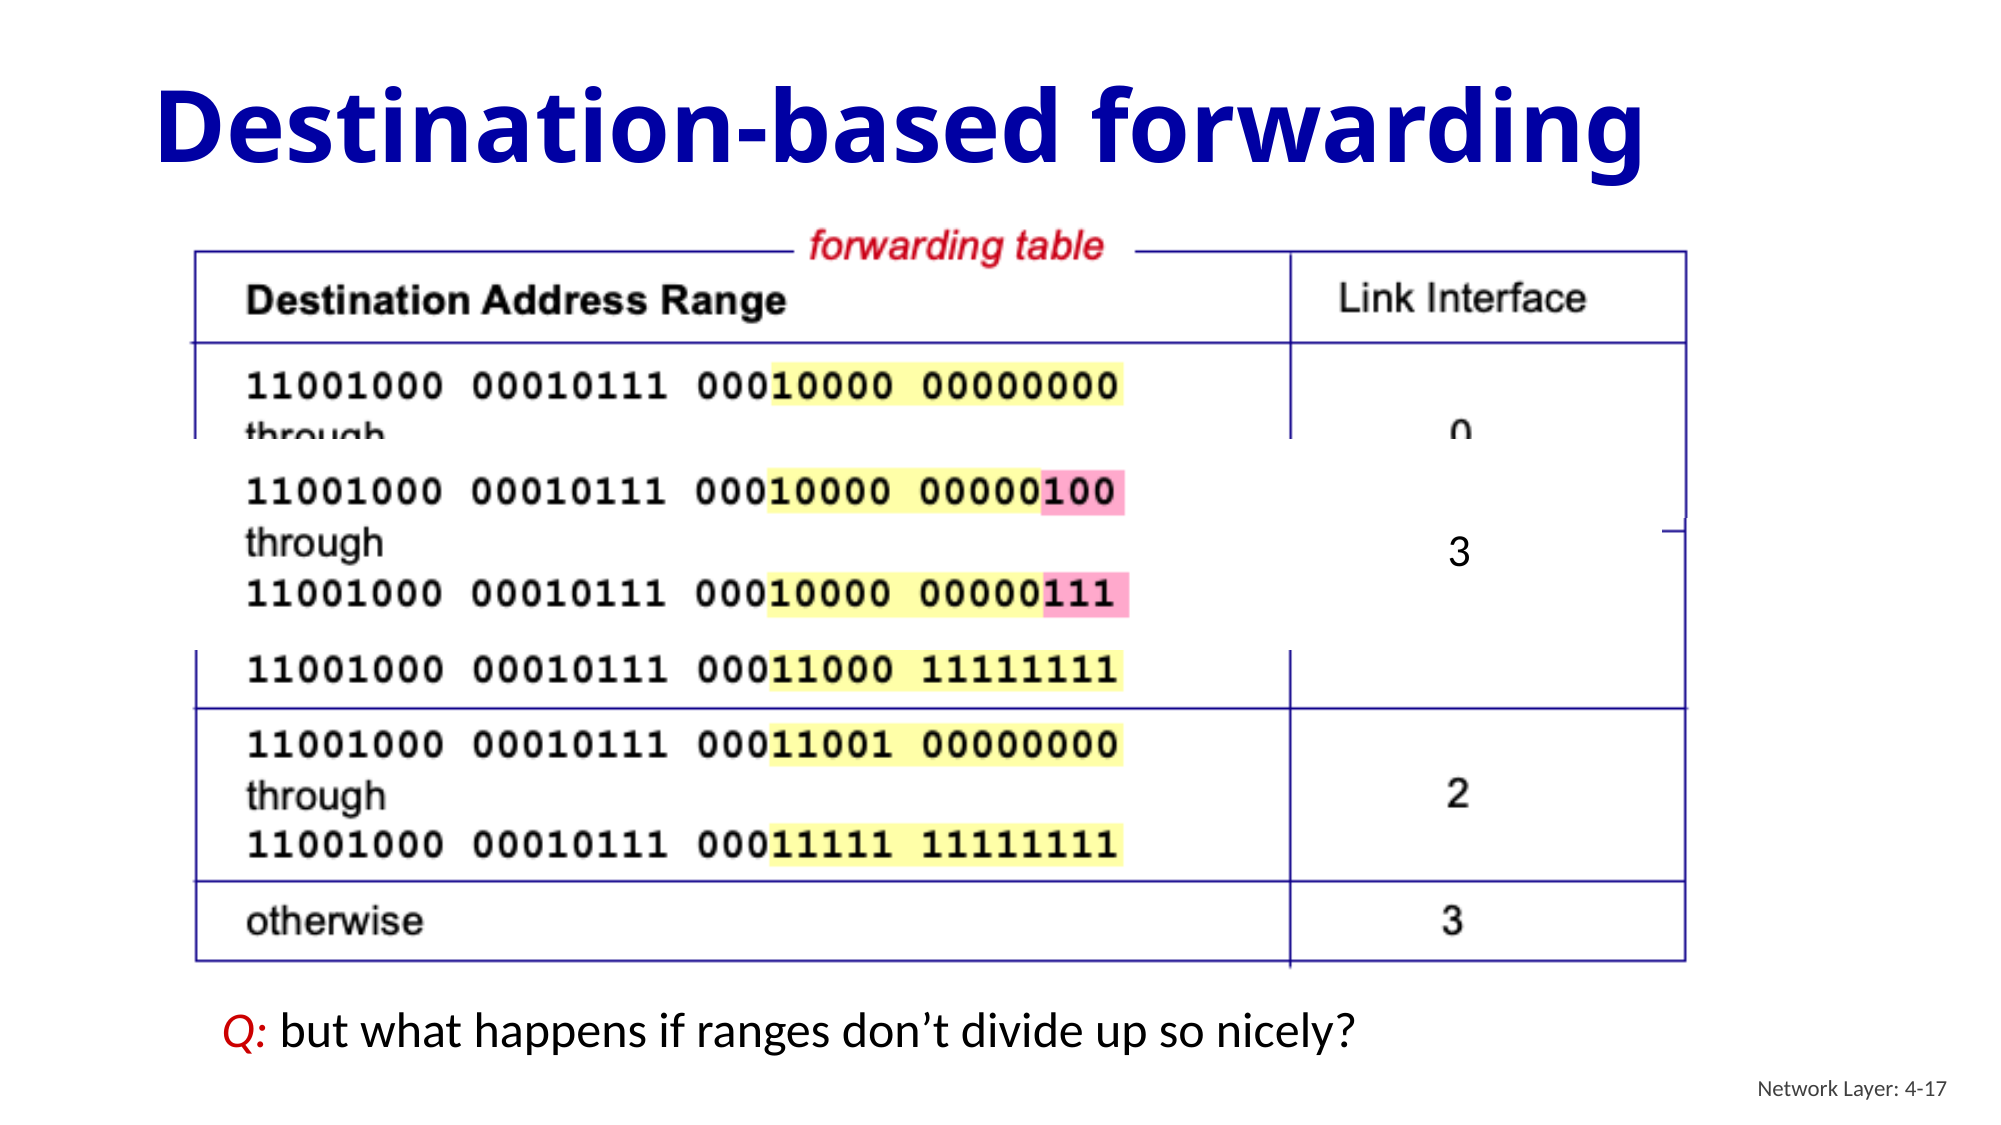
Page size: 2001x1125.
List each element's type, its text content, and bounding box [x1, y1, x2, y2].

title Destination-based forwarding [137, 56, 1863, 204]
text_box Q: but what happens if ranges don’t divide up so nicely? [206, 989, 1384, 1065]
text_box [147, 181, 1739, 518]
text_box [170, 439, 1663, 650]
slide_number Network Layer: 4- [1512, 1056, 1963, 1117]
picture [173, 518, 1712, 974]
